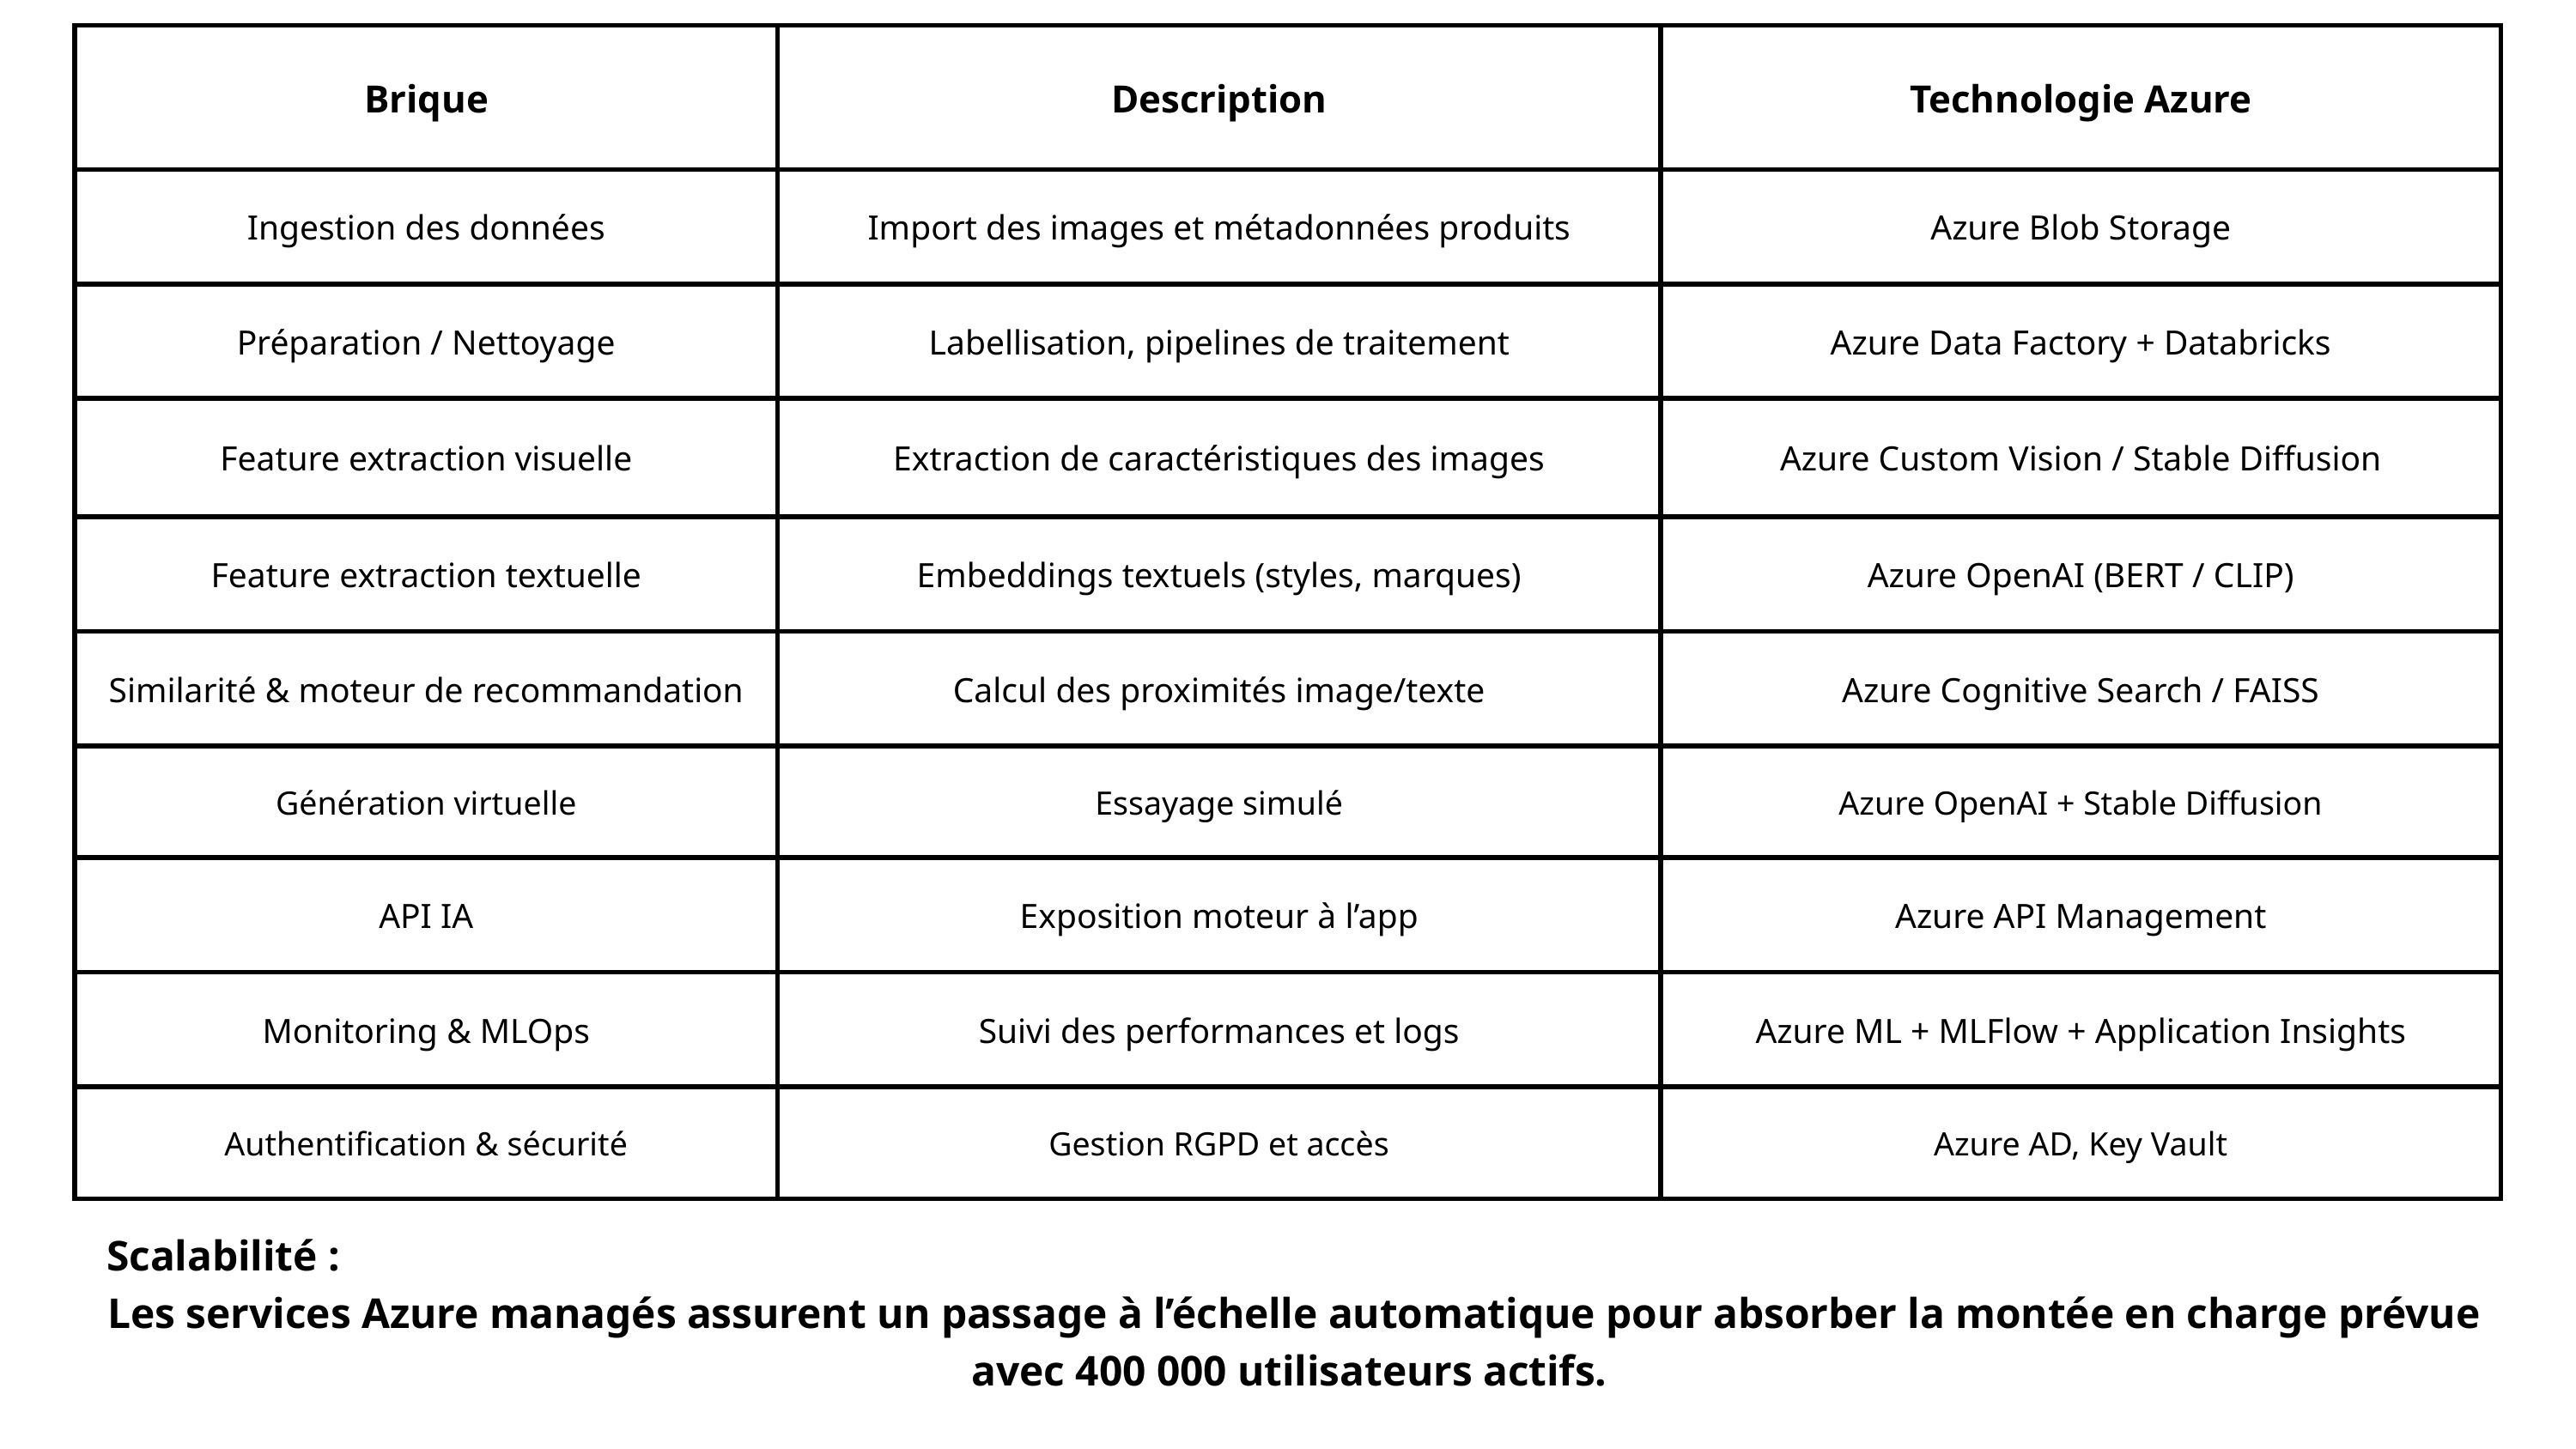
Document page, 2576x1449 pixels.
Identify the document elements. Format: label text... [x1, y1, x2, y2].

table_cell Import des images et métadonnées produits [780, 172, 1658, 282]
table_cell Azure AD, Key Vault [1663, 1089, 2499, 1197]
table_cell Suivi des performances et logs [780, 974, 1658, 1084]
table_cell Ingestion des données [77, 172, 775, 282]
table_cell Azure Custom Vision / Stable Diffusion [1663, 401, 2499, 514]
table_cell Azure OpenAI + Stable Diffusion [1663, 749, 2499, 855]
table_header Brique [77, 27, 775, 167]
table_header Description [780, 27, 1658, 167]
table_cell Gestion RGPD et accès [780, 1089, 1658, 1197]
table_cell Calcul des proximités image/texte [780, 634, 1658, 743]
text_box Scalabilité : Les services Azure managés assurent un passage à l’échelle automatique pour absorber la montée en charge prévue avec 400 000 utilisateurs actifs. [64, 1222, 2516, 1449]
table_cell Feature extraction visuelle [77, 401, 775, 514]
table_cell Exposition moteur à l’app [780, 860, 1658, 970]
table_cell Azure Blob Storage [1663, 172, 2499, 282]
table_cell Préparation / Nettoyage [77, 287, 775, 396]
table_cell Labellisation, pipelines de traitement [780, 287, 1658, 396]
table_cell Essayage simulé [780, 749, 1658, 855]
table_cell Azure ML + MLFlow + Application Insights [1663, 974, 2499, 1084]
table_cell Azure Cognitive Search / FAISS [1663, 634, 2499, 743]
table_header Technologie Azure [1663, 27, 2499, 167]
table_cell Embeddings textuels (styles, marques) [780, 519, 1658, 629]
table_cell API IA [77, 860, 775, 970]
table_cell Azure API Management [1663, 860, 2499, 970]
table_cell Feature extraction textuelle [77, 519, 775, 629]
table_cell Monitoring & MLOps [77, 974, 775, 1084]
table_cell Azure OpenAI (BERT / CLIP) [1663, 519, 2499, 629]
table_cell Génération virtuelle [77, 749, 775, 855]
table_cell Similarité & moteur de recommandation [77, 634, 775, 743]
table_cell Authentification & sécurité [77, 1089, 775, 1197]
table_cell Extraction de caractéristiques des images [780, 401, 1658, 514]
table_cell Azure Data Factory + Databricks [1663, 287, 2499, 396]
